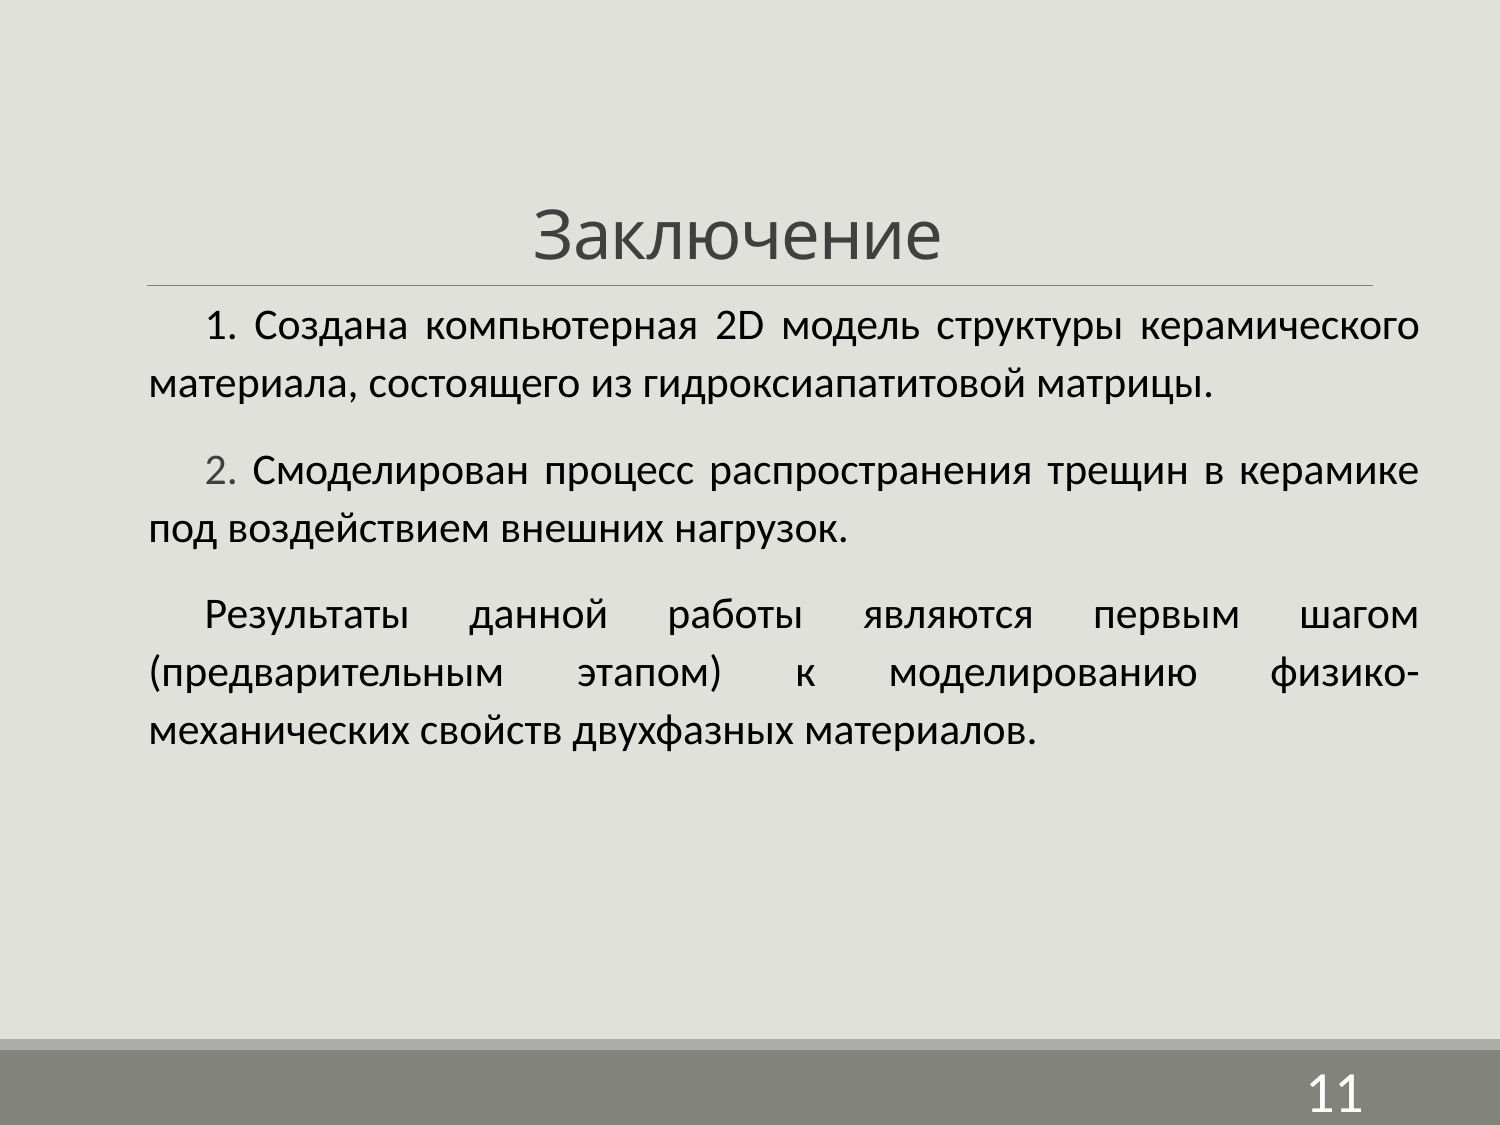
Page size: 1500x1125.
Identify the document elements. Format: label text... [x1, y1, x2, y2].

title Заключение [101, 161, 1376, 282]
slide_number 11 [1218, 1059, 1380, 1120]
list 1. Создана компьютерная 2D модель структуры керамического материала, состоящего из гидроксиапатитовой матрицы. 2. Смоделирован процесс распространения трещин в керамике под воздействием внешних нагрузок. Результаты данной работы являются первым шагом (предварительным этапом) к моделированию физико-механических свойств двухфазных материалов. [87, 283, 1421, 919]
